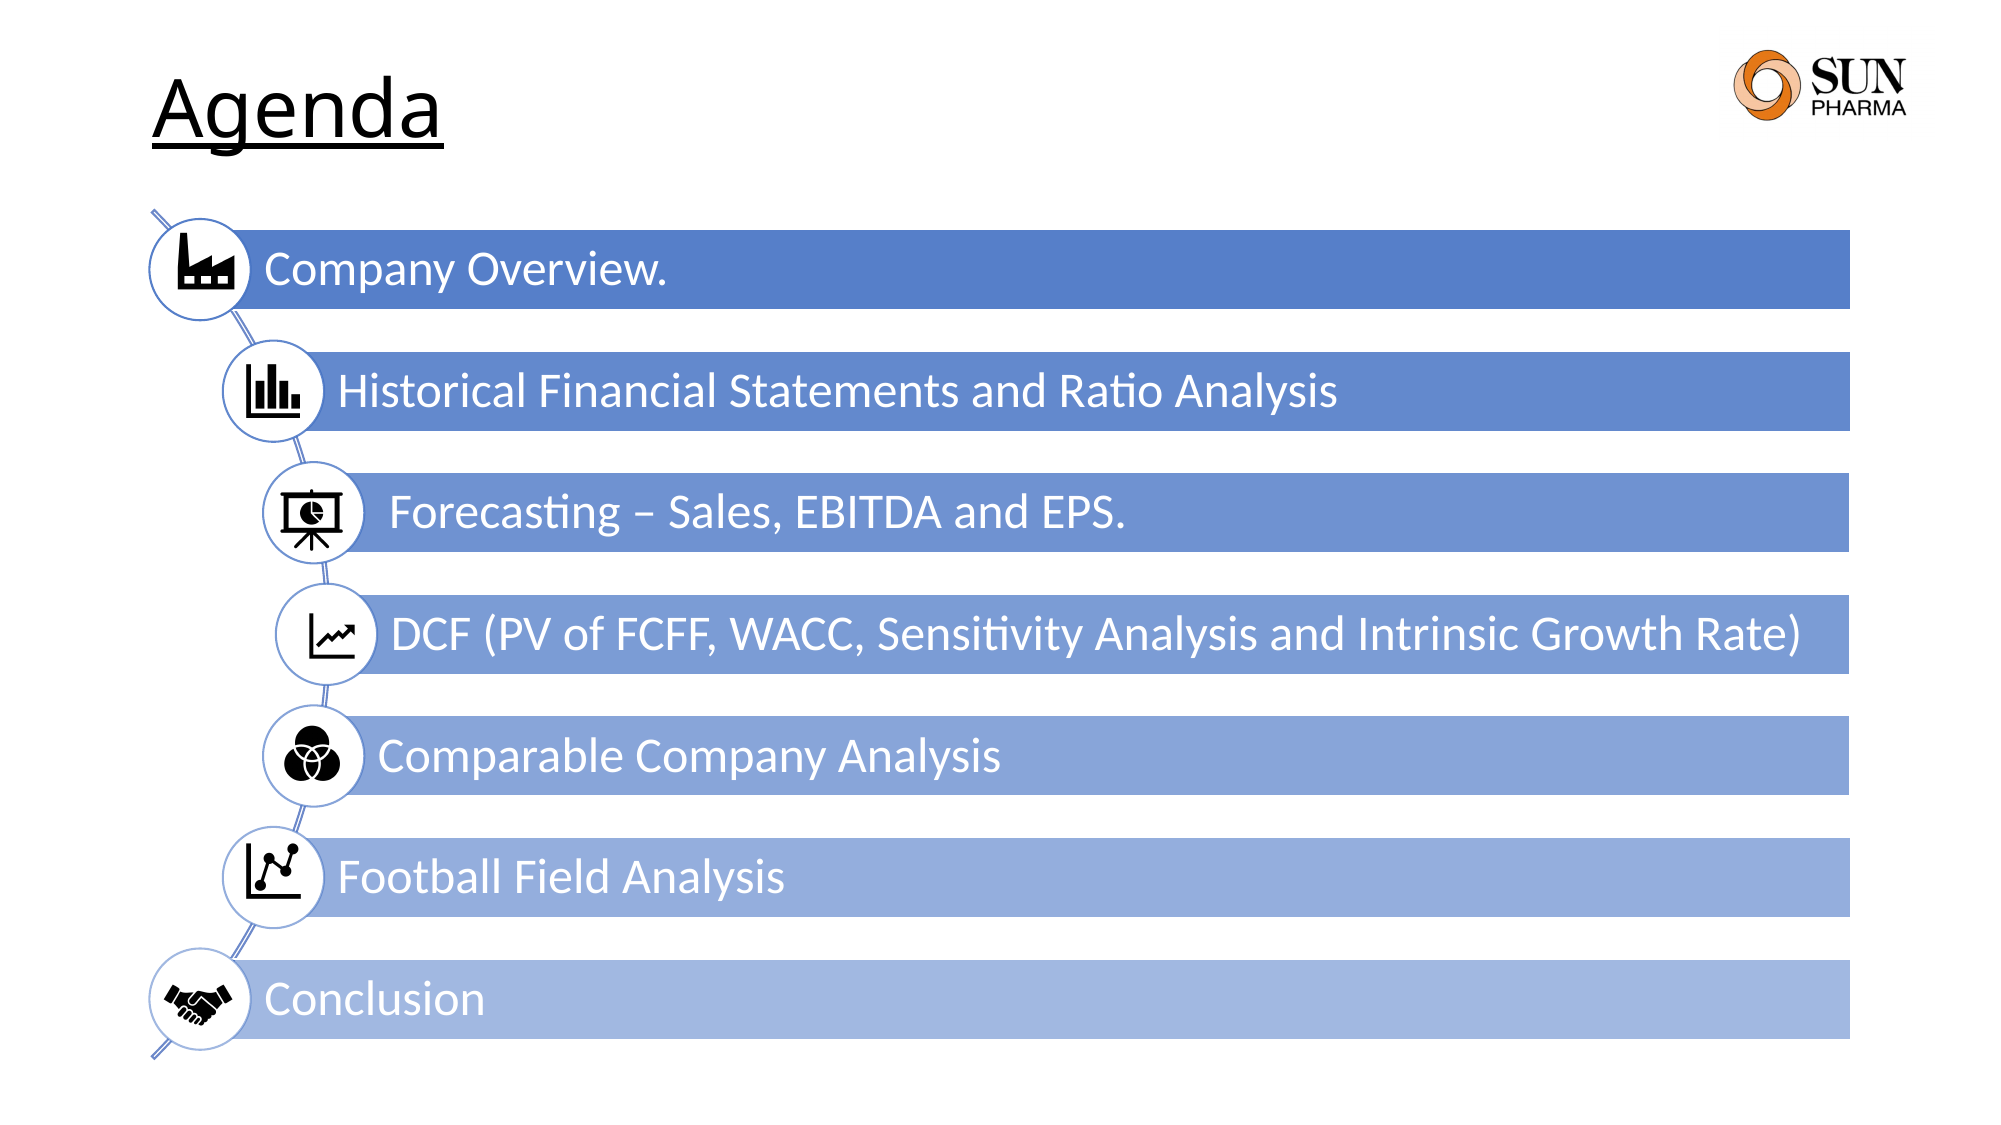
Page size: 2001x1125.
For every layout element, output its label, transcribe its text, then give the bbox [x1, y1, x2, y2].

picture [1719, 26, 1935, 141]
picture [272, 480, 351, 559]
title Agenda [137, 59, 1863, 163]
picture [160, 967, 236, 1043]
picture [272, 713, 352, 793]
picture [235, 353, 311, 429]
picture [299, 604, 364, 668]
picture [166, 221, 246, 302]
picture [235, 833, 311, 909]
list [137, 188, 1863, 1081]
